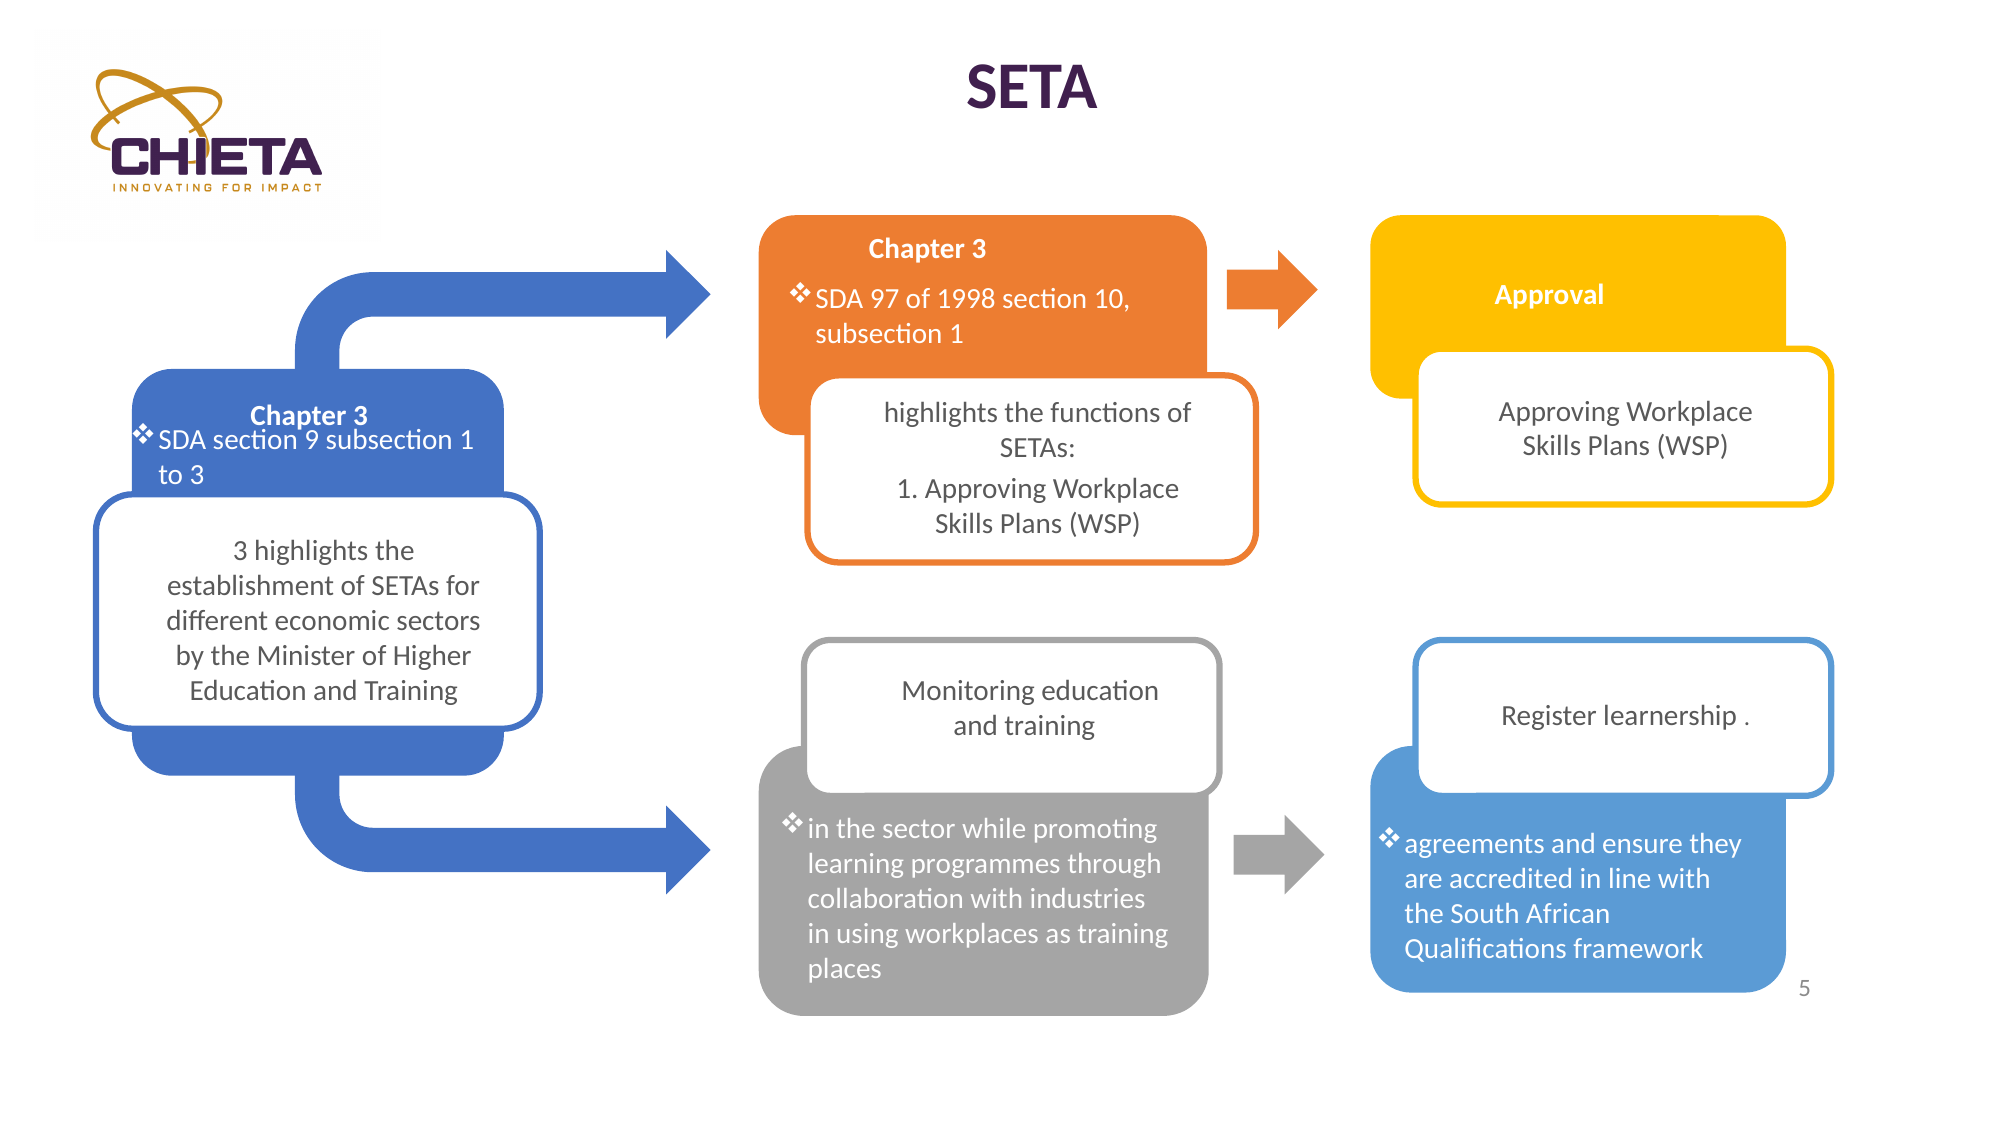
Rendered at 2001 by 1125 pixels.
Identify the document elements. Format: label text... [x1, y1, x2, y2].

text_box [1414, 638, 1833, 797]
text_box Monitoring education and training [876, 651, 1179, 761]
text_box [293, 777, 713, 897]
text_box agreements and ensure they are accredited in line with the South African Qualifications framework [1361, 817, 1766, 972]
picture [33, 29, 381, 242]
text_box [130, 730, 505, 777]
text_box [758, 215, 1257, 563]
text_box [1232, 812, 1326, 897]
text_box in the sector while promoting learning programmes through collaboration with industries in using workplaces as training places [764, 802, 1188, 992]
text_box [1370, 215, 1832, 505]
text_box [802, 638, 1221, 797]
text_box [115, 388, 521, 499]
text_box Register learnership . [1456, 681, 1795, 746]
text_box [1369, 744, 1788, 994]
text_box 3 highlights the establishment of SETAs for different economic sectors by the Minister of Higher Education and Training [143, 581, 504, 656]
text_box [136, 367, 500, 388]
text_box SETA [951, 34, 1371, 130]
slide_number 5 [1376, 956, 1827, 1016]
text_box [757, 744, 1210, 1017]
text_box [1257, 247, 1320, 332]
text_box [94, 497, 541, 730]
text_box [293, 247, 713, 367]
